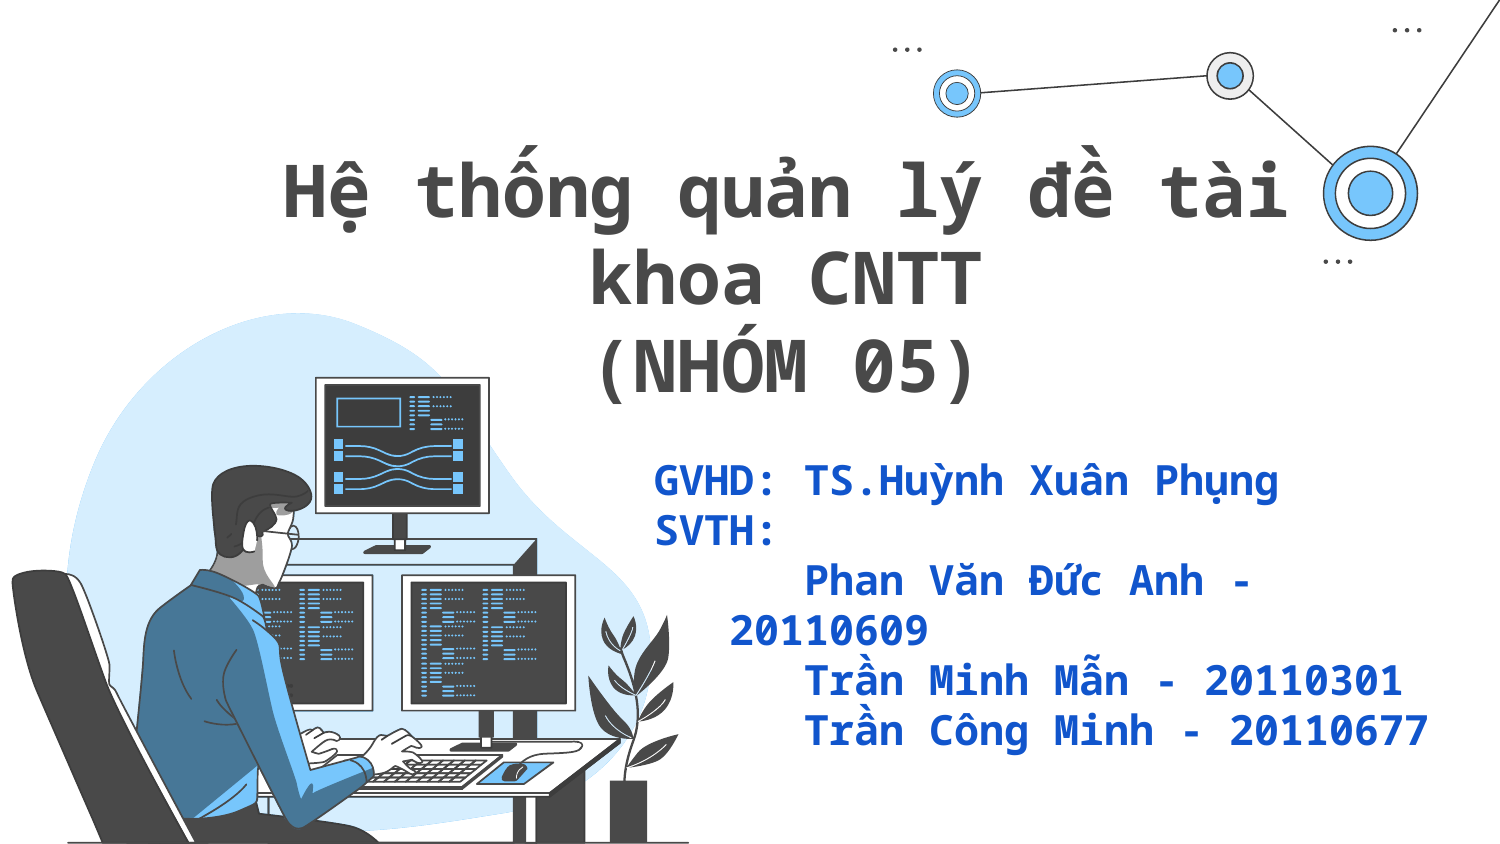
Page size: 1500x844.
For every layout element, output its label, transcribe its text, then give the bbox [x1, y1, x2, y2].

title Hệ thống quản lý đề tài khoa CNTT (NHÓM 05) [217, 175, 1356, 376]
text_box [11, 312, 690, 844]
subtitle GVHD: TS.Huỳnh Xuân Phụng SVTH: Phan Văn Đức Anh - 20110609 Trần Minh Mẫn - 20110301 Trần Công Minh - 20110677 [694, 438, 1481, 829]
